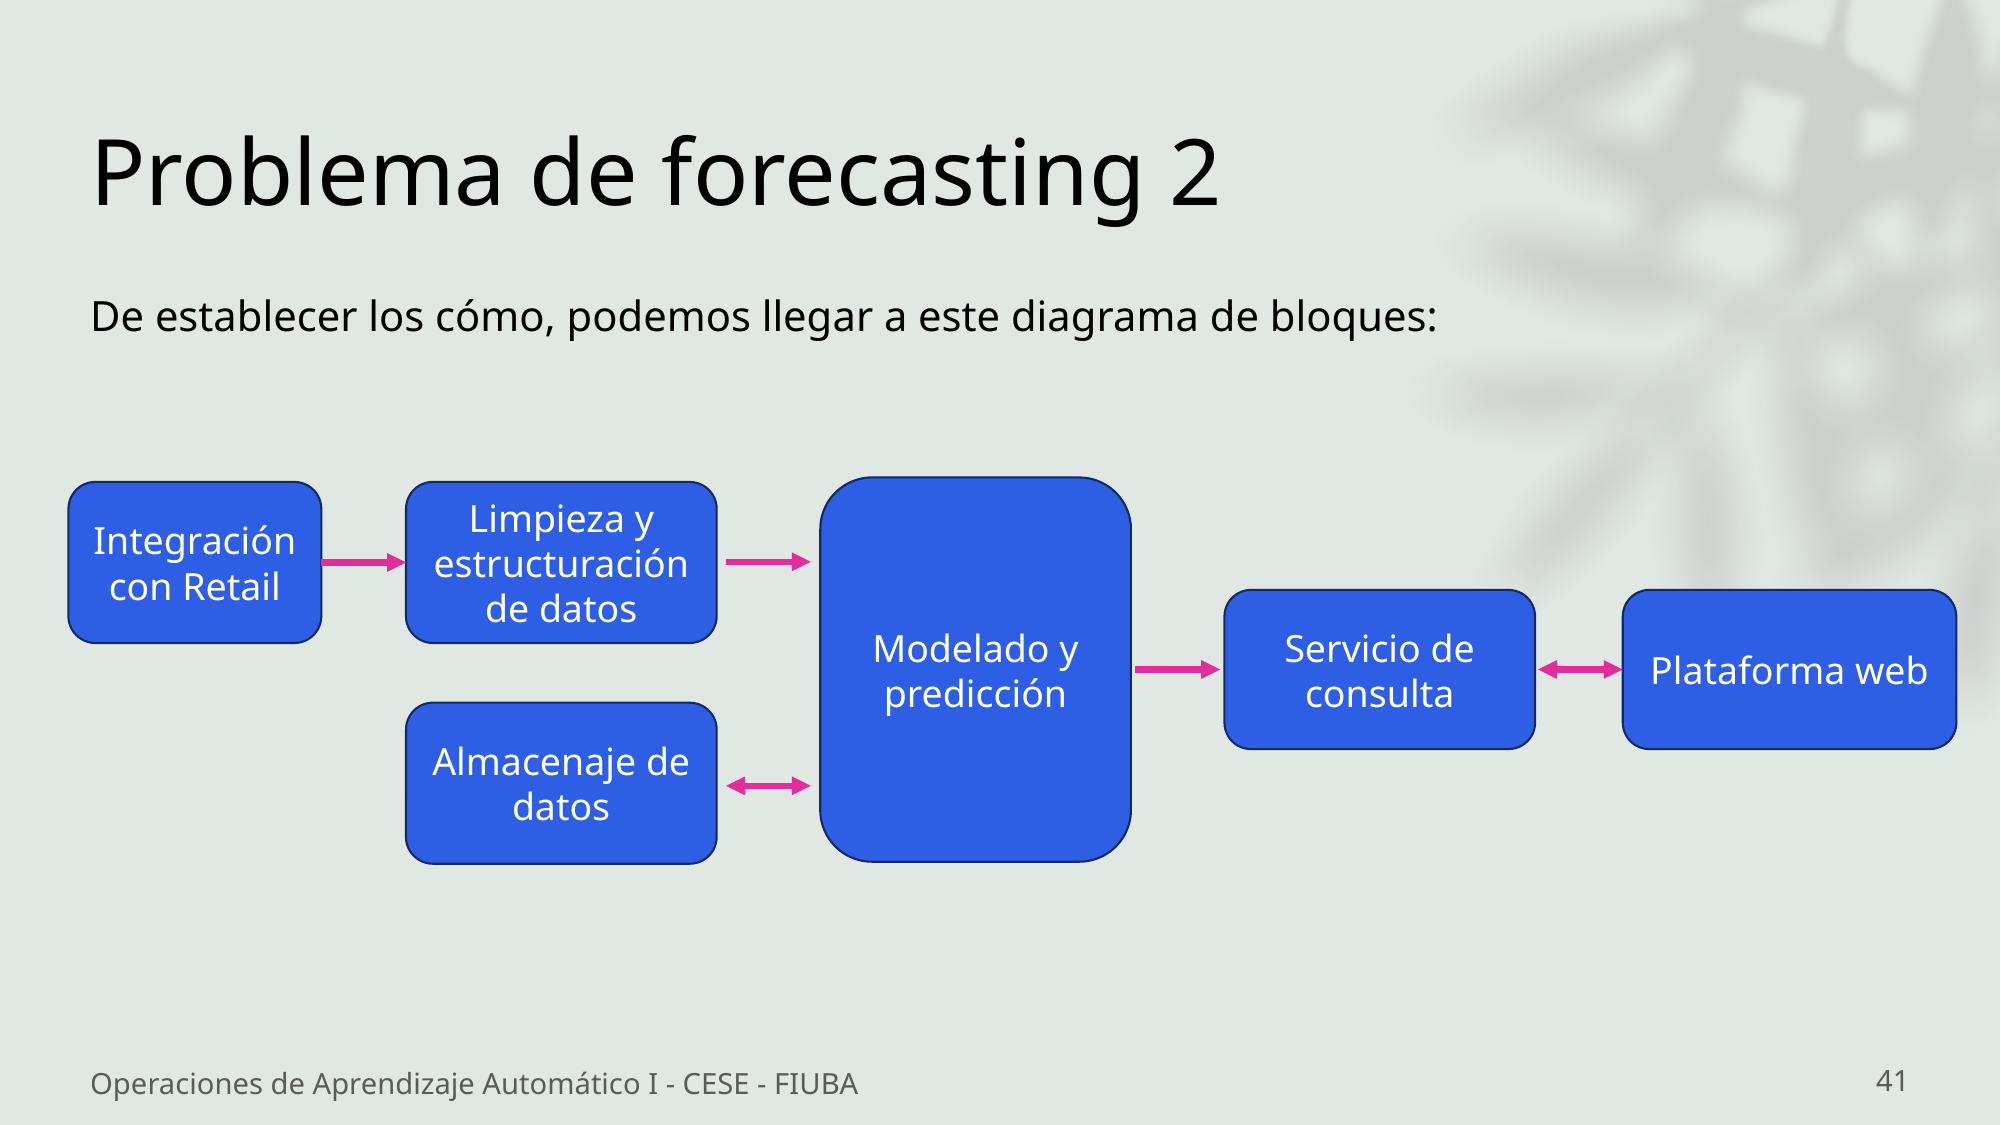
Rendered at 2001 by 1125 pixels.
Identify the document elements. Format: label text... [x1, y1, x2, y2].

text_box Plataforma web [1621, 588, 1958, 751]
slide_number 41 [1474, 1052, 1925, 1113]
footer Operaciones de Aprendizaje Automático I - CESE - FIUBA [75, 1052, 1186, 1113]
text_box Limpieza y estructuración de datos [404, 480, 718, 645]
list De establecer los cómo, podemos llegar a este diagrama de bloques: [75, 277, 1925, 1009]
text_box Integracióncon Retail [67, 480, 323, 645]
text_box Almacenaje de datos [404, 701, 718, 865]
text_box Servicio de consulta [1223, 588, 1537, 751]
title Problema de forecasting 2 [75, 60, 1863, 277]
text_box Modelado y predicción [819, 476, 1132, 863]
